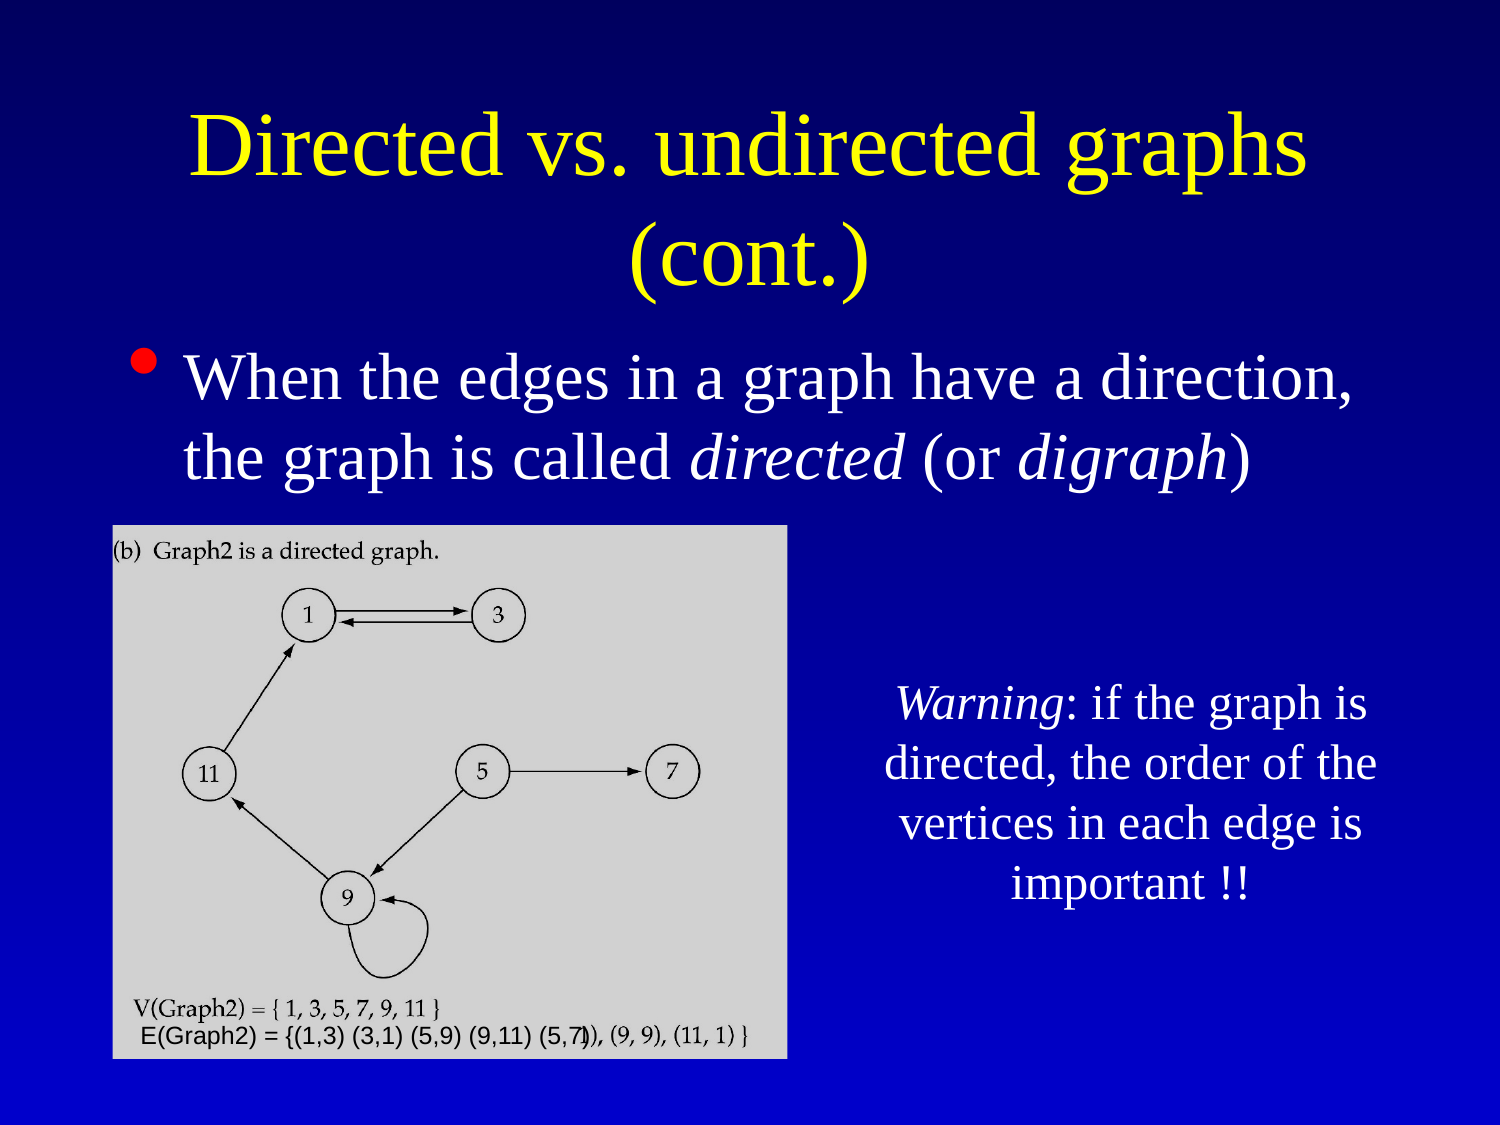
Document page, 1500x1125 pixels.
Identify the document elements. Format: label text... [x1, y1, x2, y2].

text_box Warning: if the graph is directed, the order of the vertices in each edge is important !! [799, 662, 1463, 918]
list When the edges in a graph have a direction, the graph is called directed (or digraph) [112, 324, 1388, 525]
picture [112, 524, 788, 1059]
title Directed vs. undirected graphs (cont.) [112, 99, 1388, 288]
